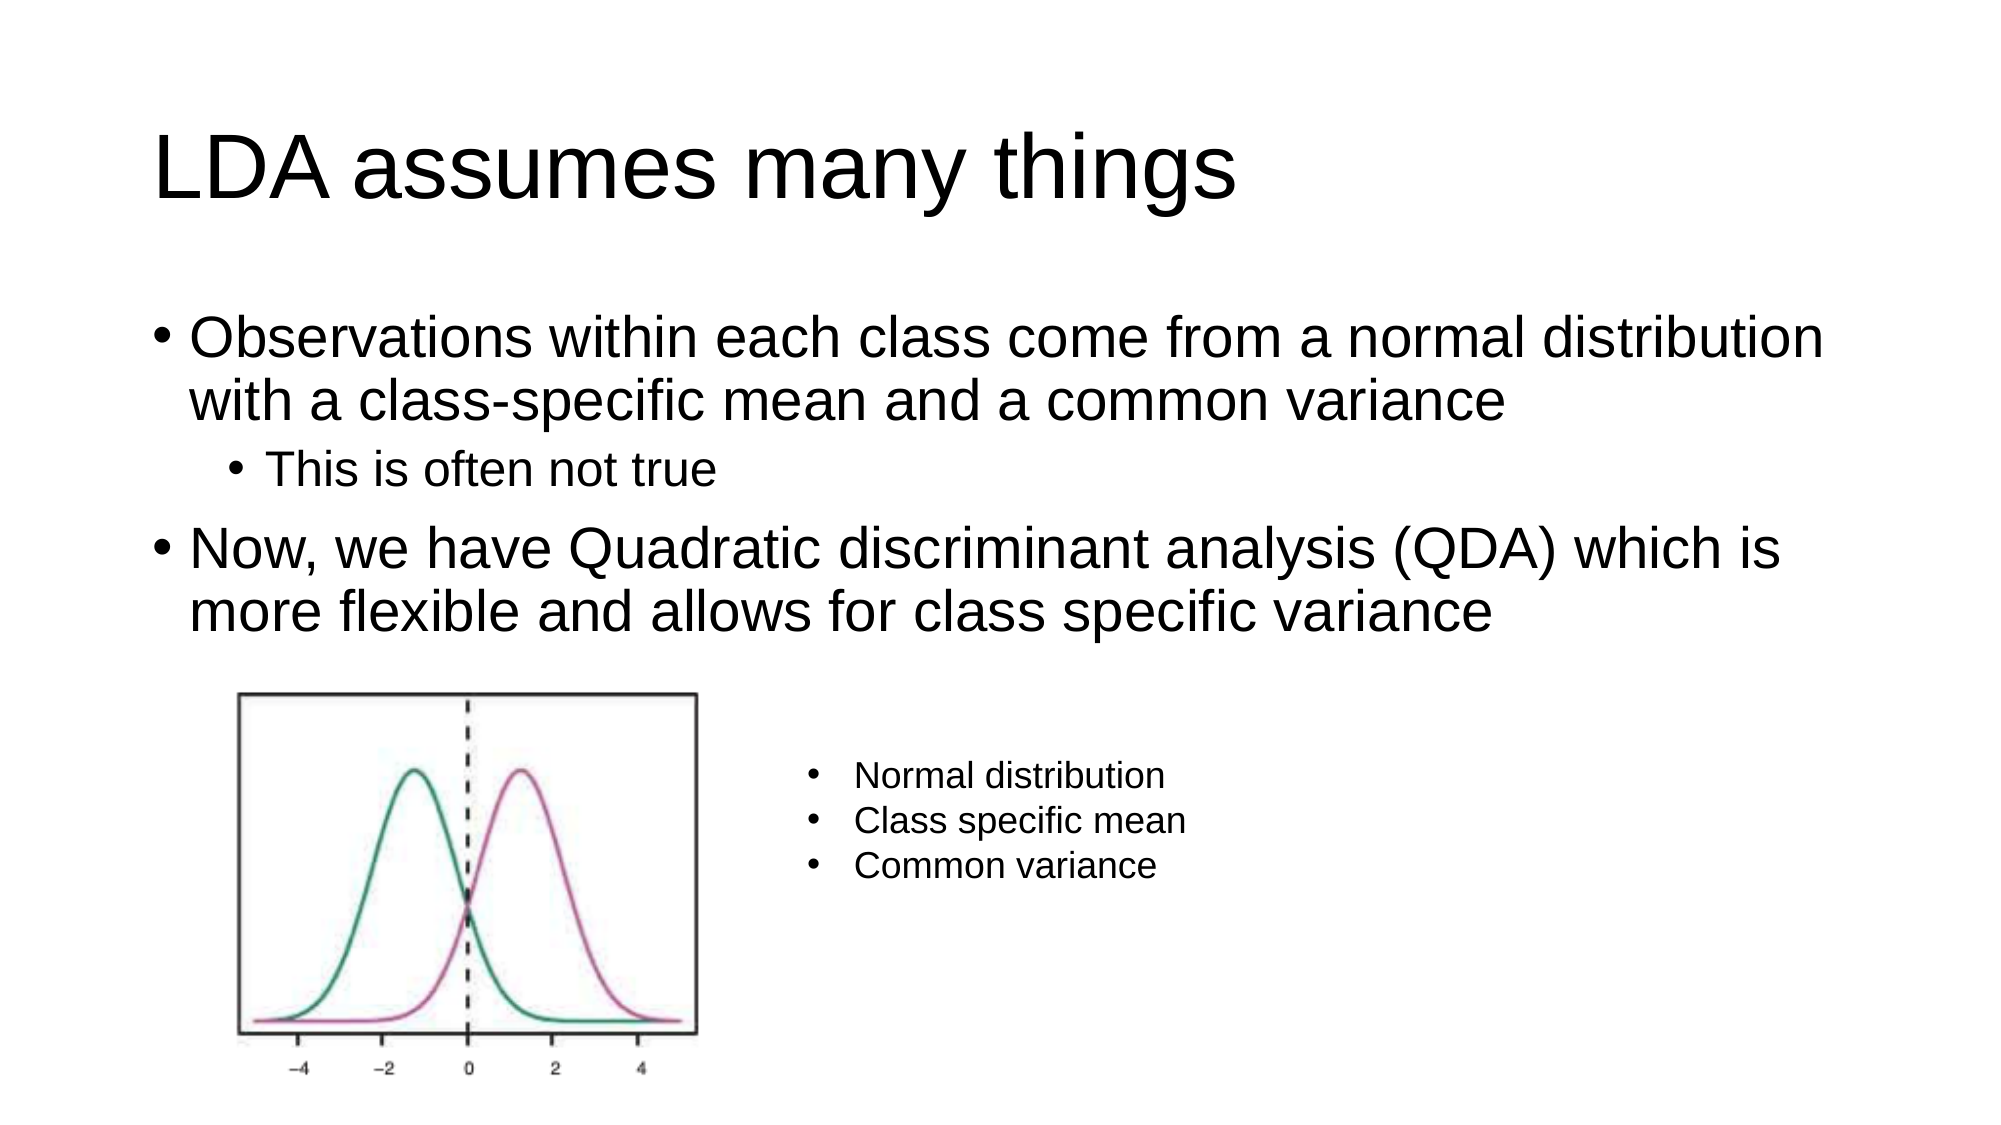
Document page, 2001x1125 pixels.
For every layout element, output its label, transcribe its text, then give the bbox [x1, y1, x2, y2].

picture [228, 673, 713, 1094]
text_box Normal distribution Class specific mean Common variance [792, 743, 1202, 894]
list Observations within each class come from a normal distribution with a class-speciﬁc mean and a common variance This is often not true Now, we have Quadratic discriminant analysis (QDA) which is more flexible and allows for class specific variance [137, 299, 1863, 1014]
title LDA assumes many things [137, 59, 1863, 278]
